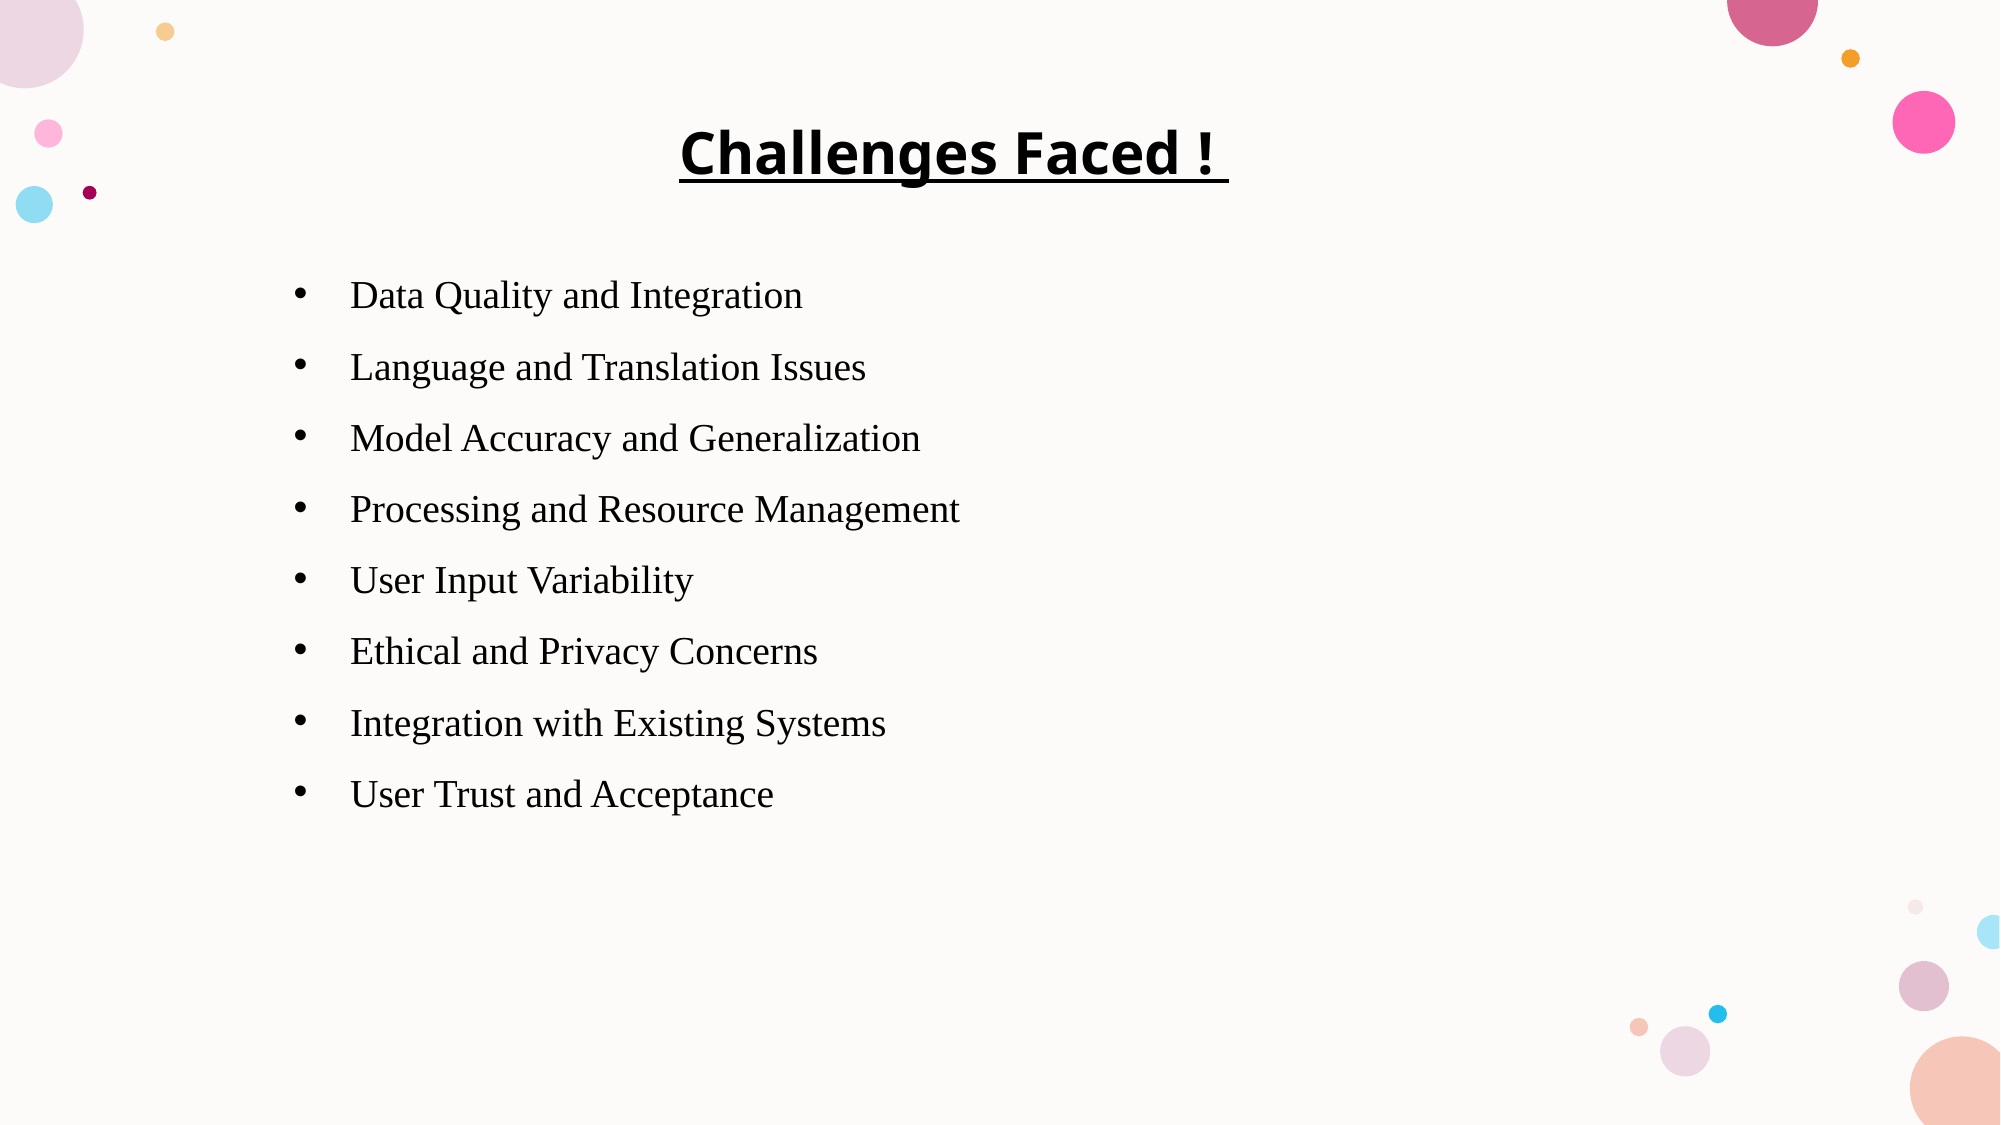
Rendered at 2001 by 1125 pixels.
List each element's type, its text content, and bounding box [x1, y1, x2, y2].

text_box Data Quality and Integration Language and Translation Issues Model Accuracy and Generalization Processing and Resource Management User Input Variability Ethical and Privacy Concerns Integration with Existing Systems User Trust and Acceptance [279, 238, 1279, 823]
text_box Challenges Faced ! [664, 108, 2000, 194]
